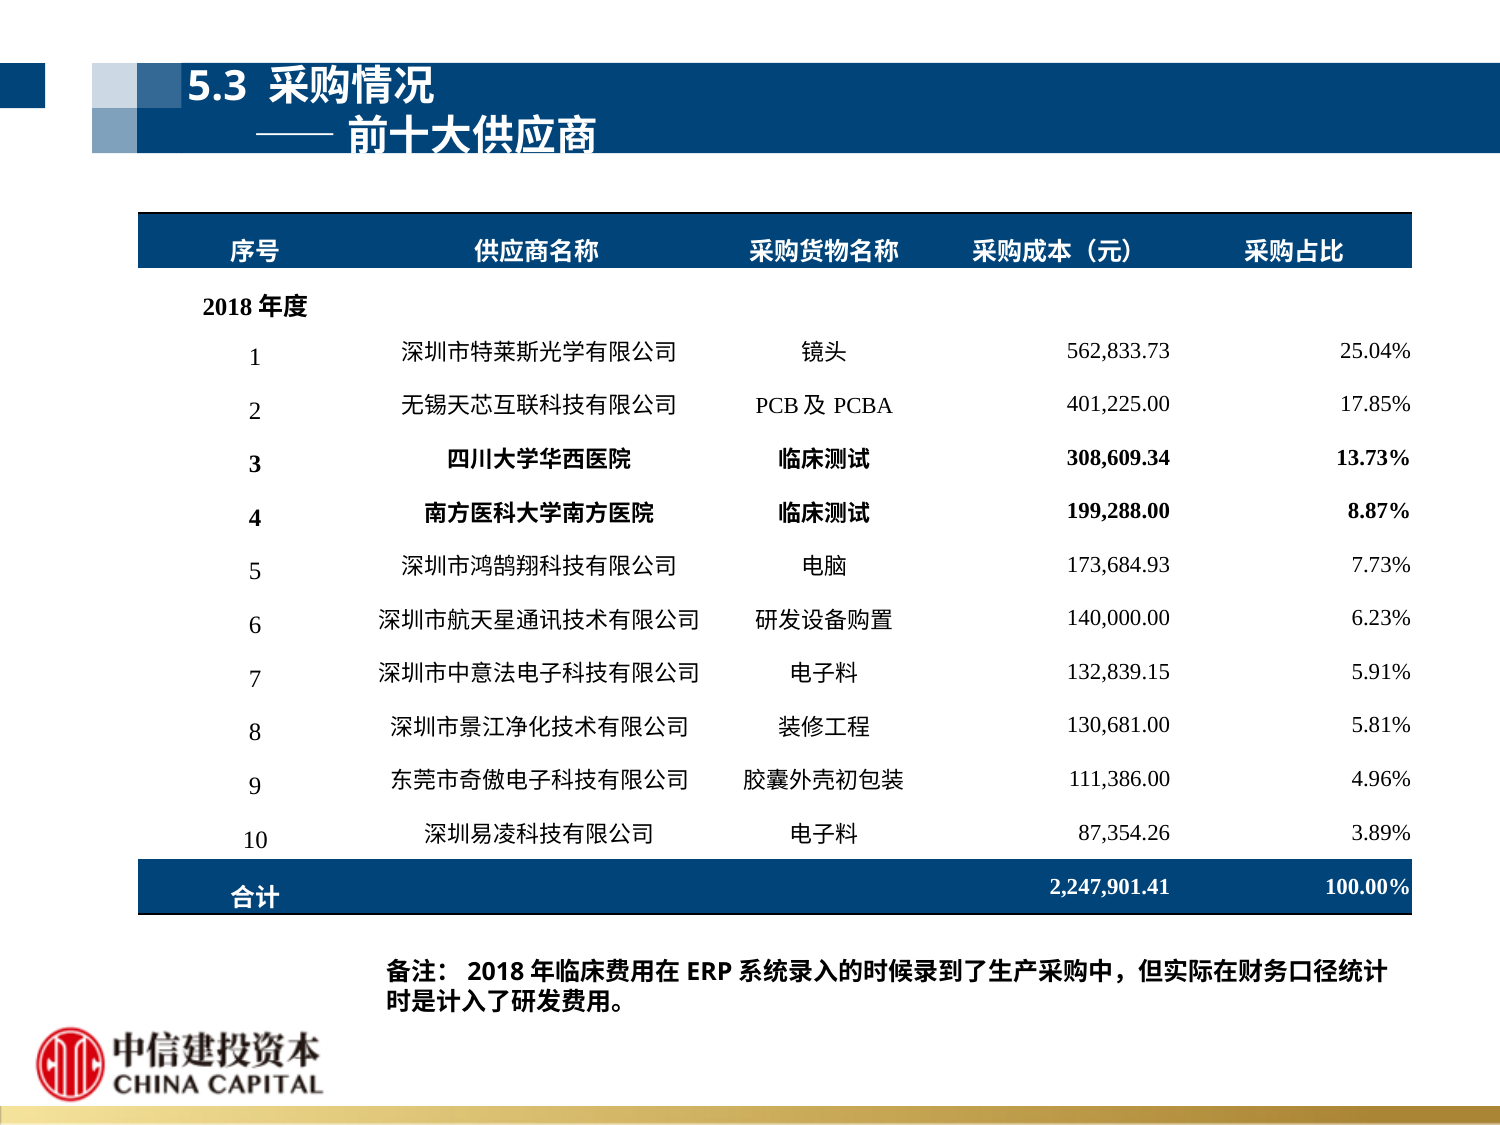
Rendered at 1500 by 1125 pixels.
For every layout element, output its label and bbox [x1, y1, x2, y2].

text_box [371, 947, 1412, 1023]
picture [0, 1004, 1500, 1125]
text_box [174, 52, 1471, 166]
table_header [138, 214, 1412, 268]
table_cell [138, 268, 1412, 913]
